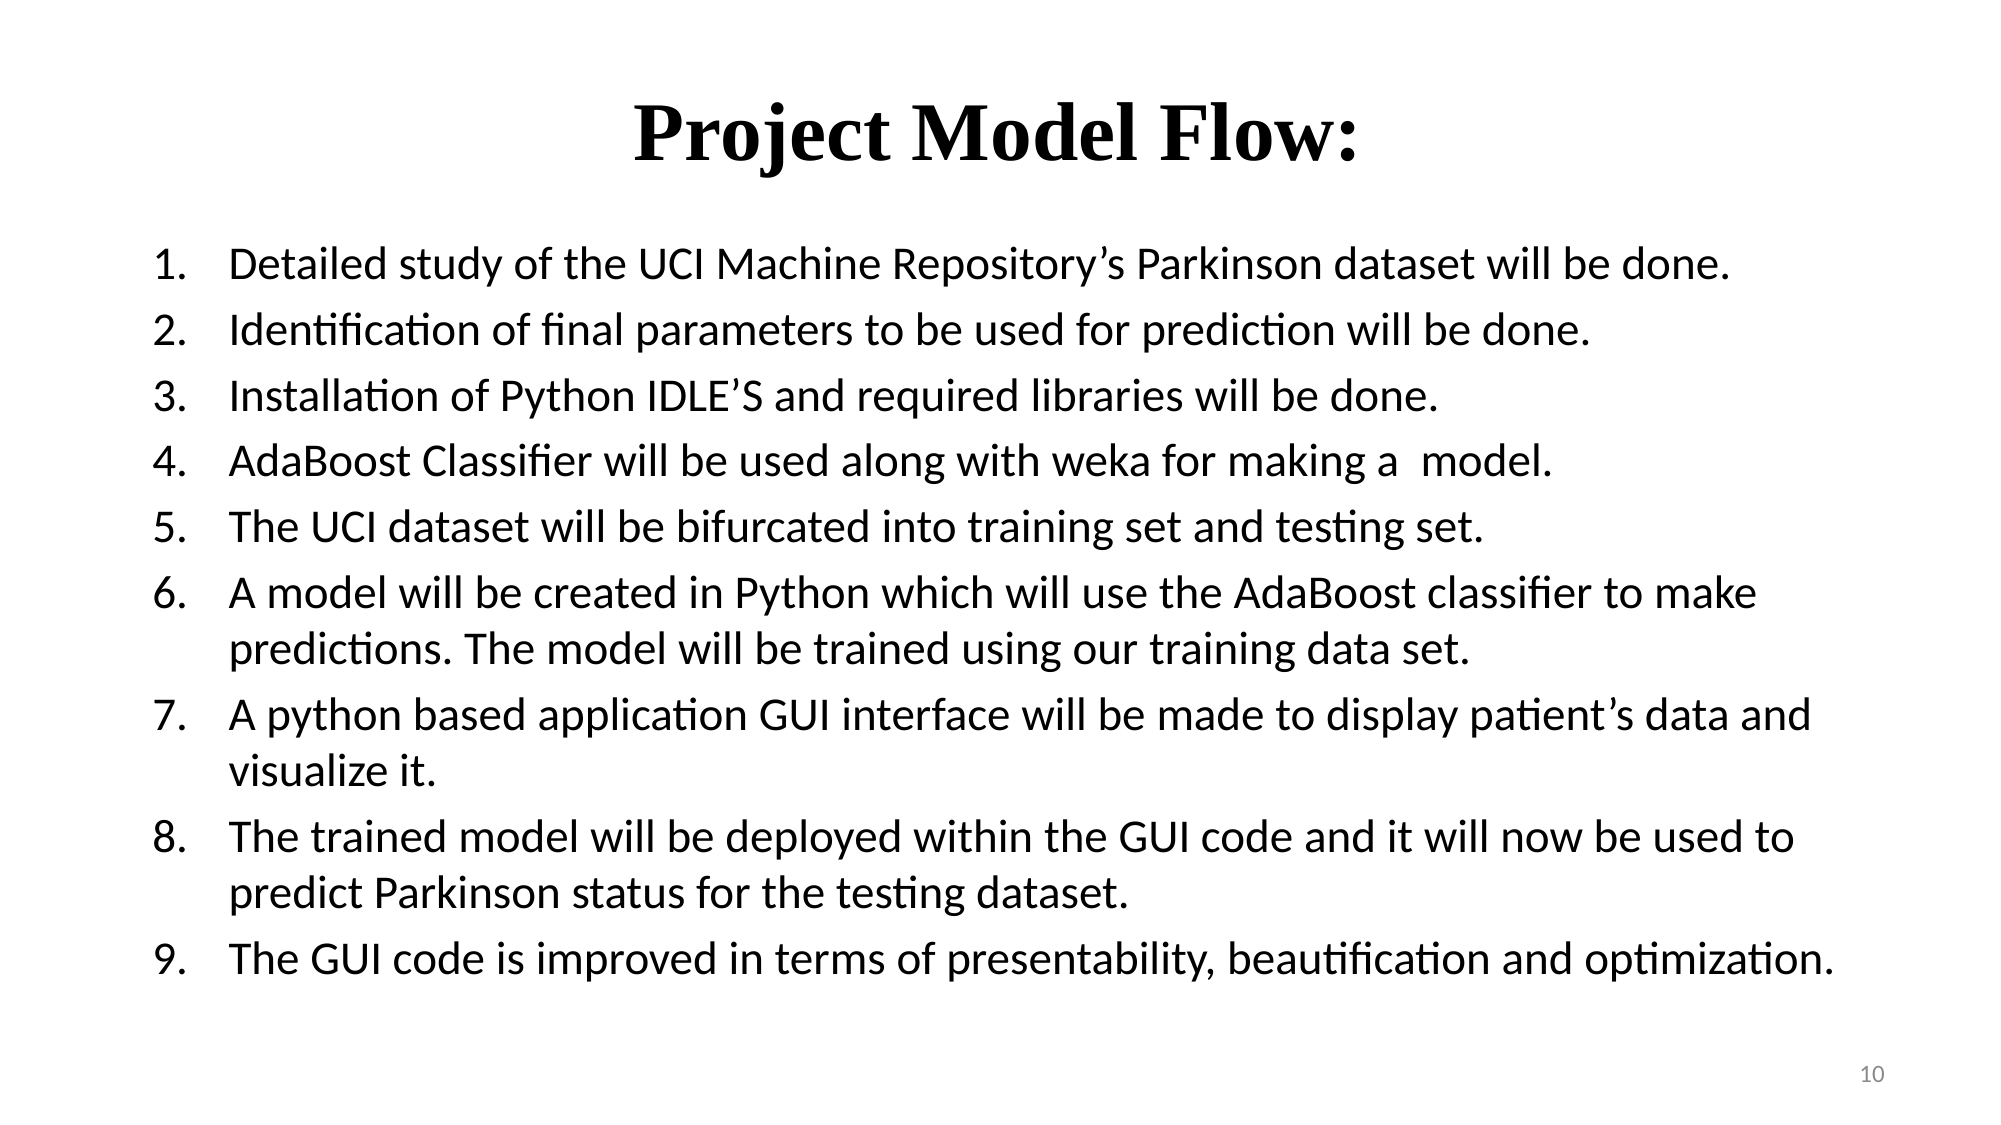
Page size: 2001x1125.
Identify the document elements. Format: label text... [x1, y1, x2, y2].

slide_number 10 [1433, 1042, 1900, 1103]
title Project Model Flow: [136, 18, 1862, 237]
list Detailed study of the UCI Machine Repository’s Parkinson dataset will be done. Identification of final parameters to be used for prediction will be done. Installation of Python IDLE’S and required libraries will be done. AdaBoost Classifier will be used along with weka for making a model. The UCI dataset will be bifurcated into training set and testing set. A model will be created in Python which will use the AdaBoost classifier to make predictions. The model will be trained using our training data set. A python based application GUI interface will be made to display patient’s data and visualize it. The trained model will be deployed within the GUI code and it will now be used to predict Parkinson status for the testing dataset. The GUI code is improved in terms of presentability, beautification and optimization. [137, 224, 1863, 1014]
